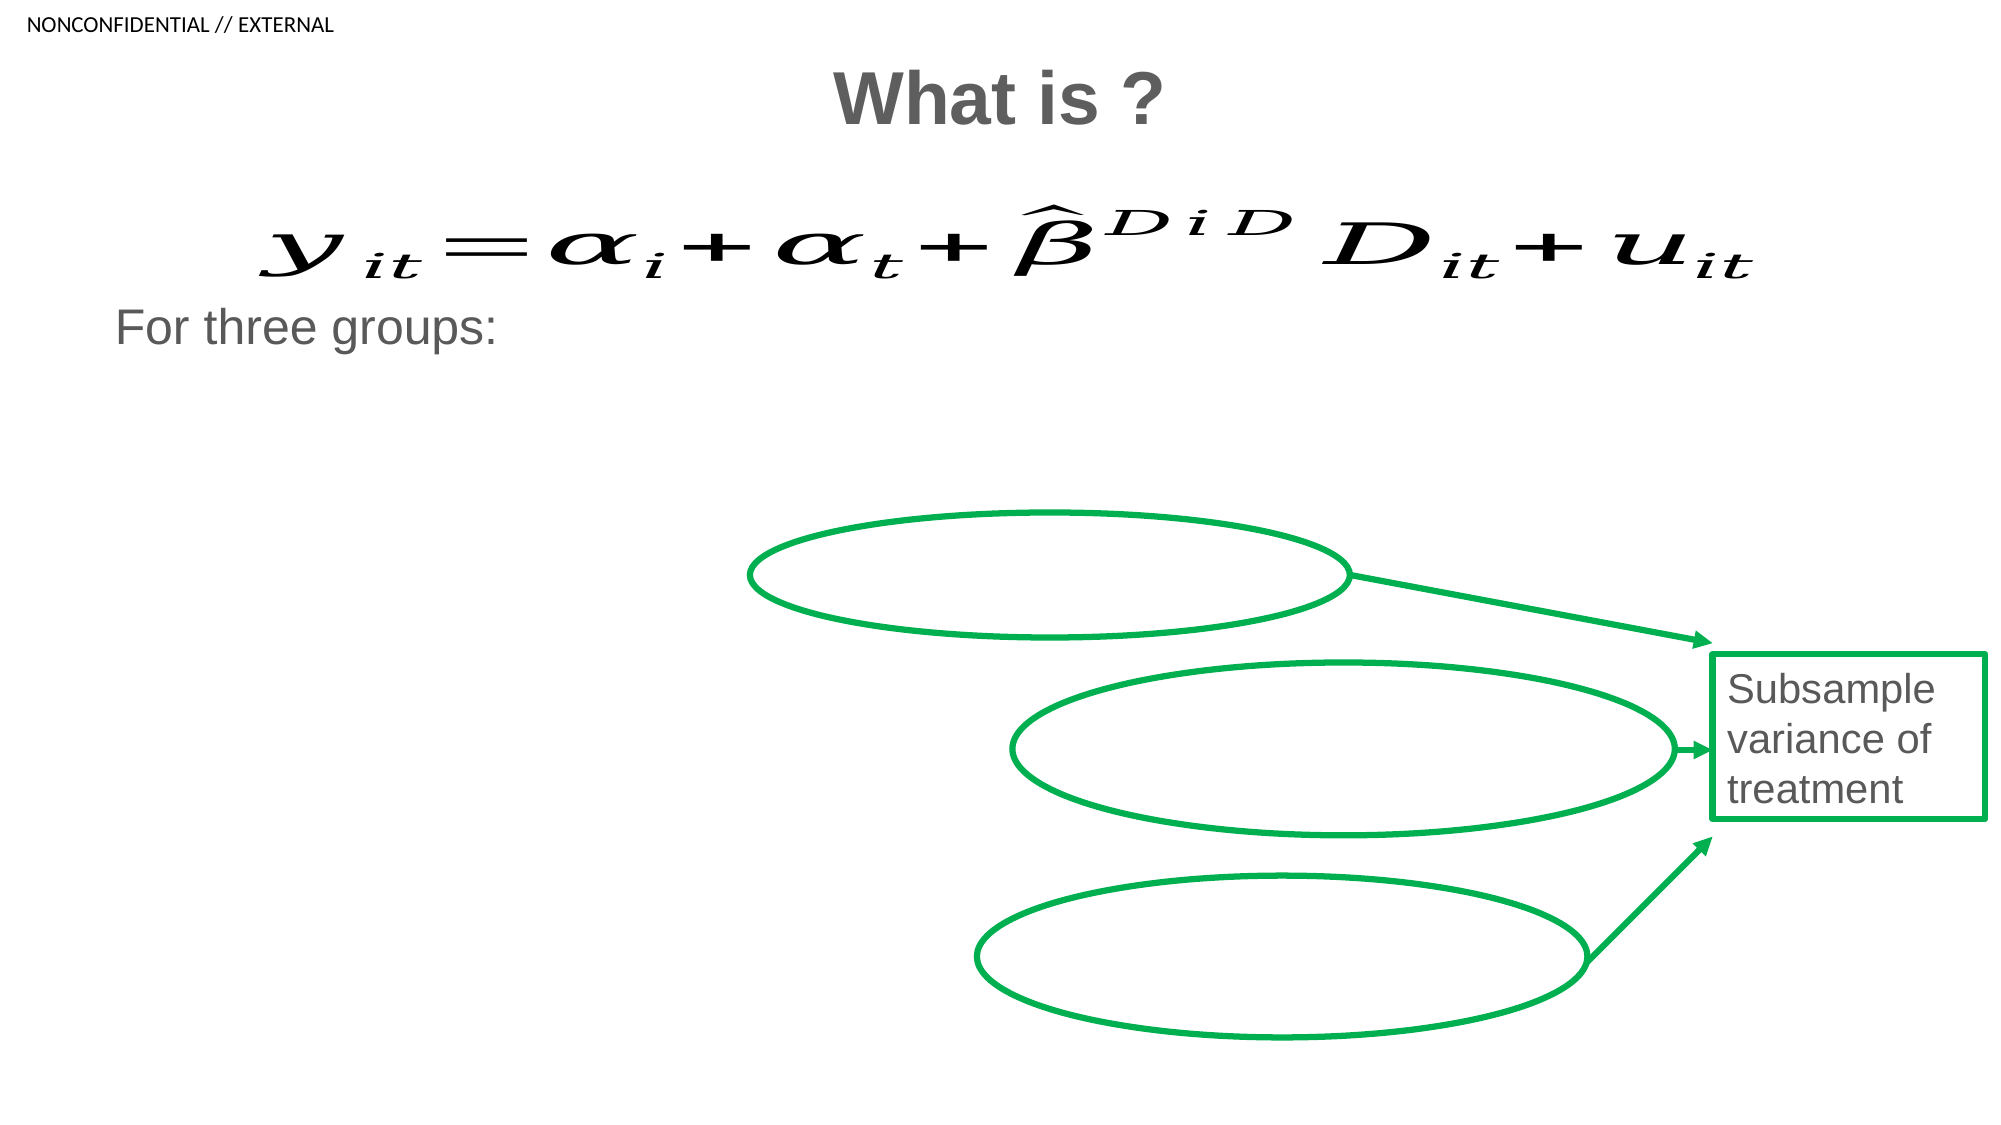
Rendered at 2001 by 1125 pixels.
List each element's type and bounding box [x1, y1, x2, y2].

text_box [749, 512, 1986, 1038]
